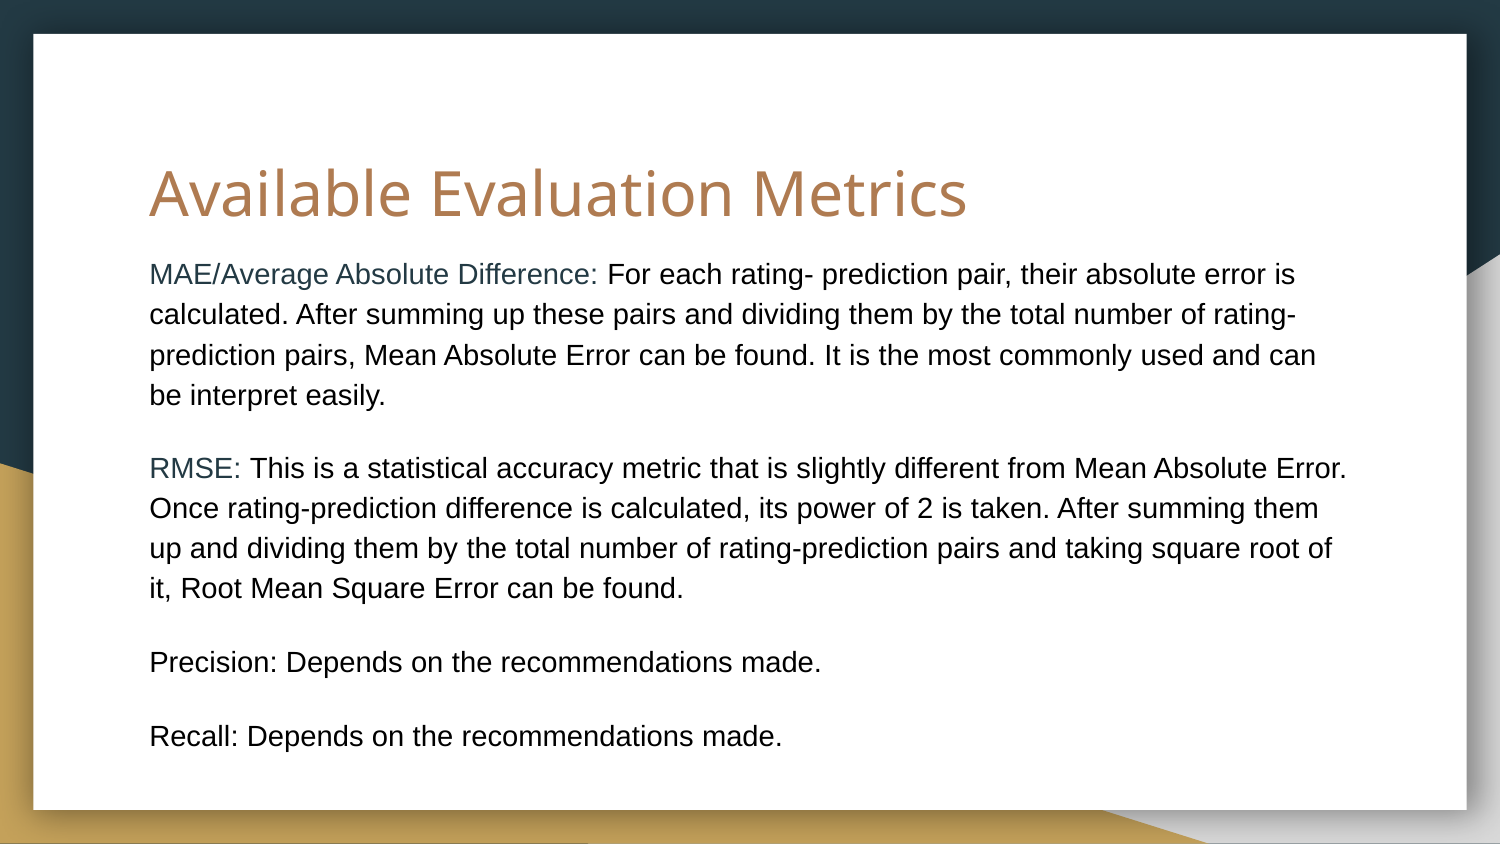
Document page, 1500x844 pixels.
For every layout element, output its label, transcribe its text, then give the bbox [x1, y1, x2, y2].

title Available Evaluation Metrics [134, 138, 1366, 235]
list MAE/Average Absolute Difference: For each rating- prediction pair, their absolute error is calculated. After summing up these pairs and dividing them by the total number of rating-prediction pairs, Mean Absolute Error can be found. It is the most commonly used and can be interpret easily. RMSE: This is a statistical accuracy metric that is slightly different from Mean Absolute Error. Once rating-prediction difference is calculated, its power of 2 is taken. After summing them up and dividing them by the total number of rating-prediction pairs and taking square root of it, Root Mean Square Error can be found. Precision: Depends on the recommendations made. Recall: Depends on the recommendations made. [134, 235, 1366, 775]
